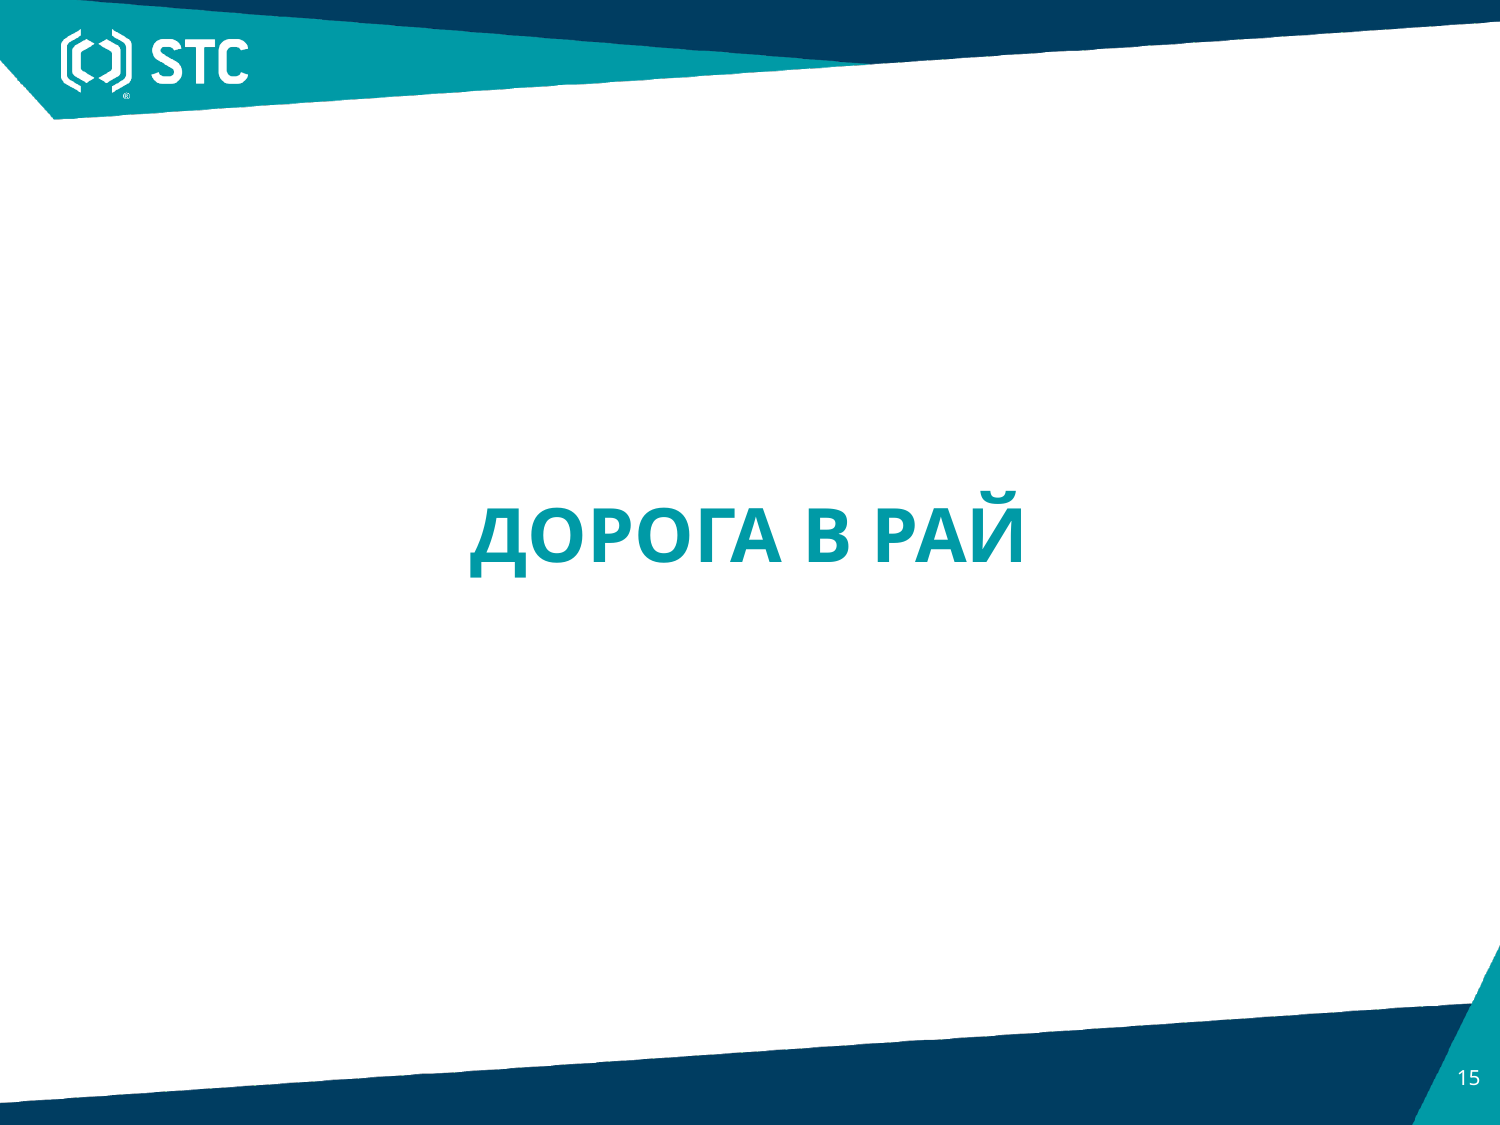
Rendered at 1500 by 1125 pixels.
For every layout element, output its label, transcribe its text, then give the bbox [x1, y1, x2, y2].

text_box ДОРОГА В РАЙ [218, 480, 1282, 563]
picture [0, 0, 1500, 1125]
